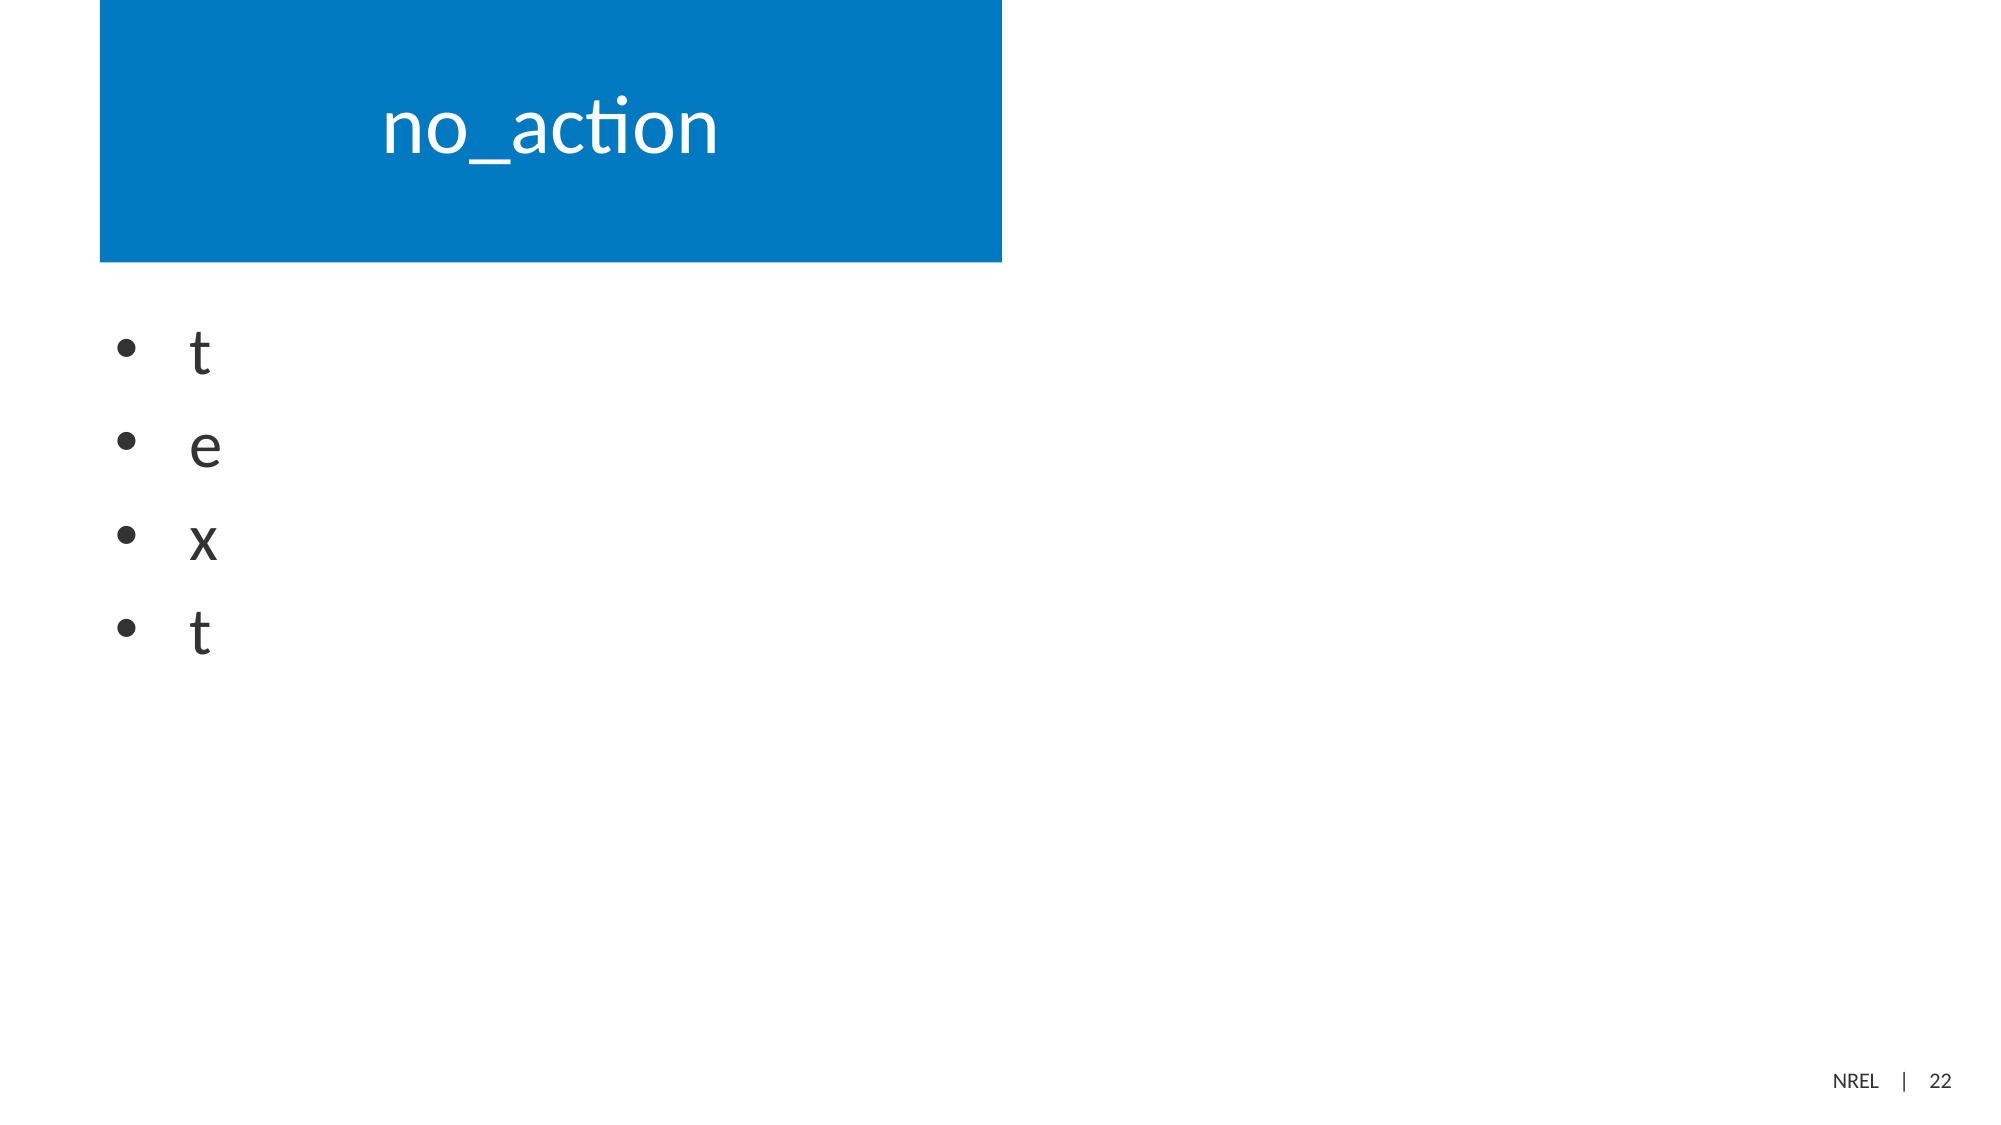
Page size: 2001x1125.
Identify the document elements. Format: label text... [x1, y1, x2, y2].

list t e x t [99, 299, 1876, 1039]
title no_action [99, 0, 1002, 263]
